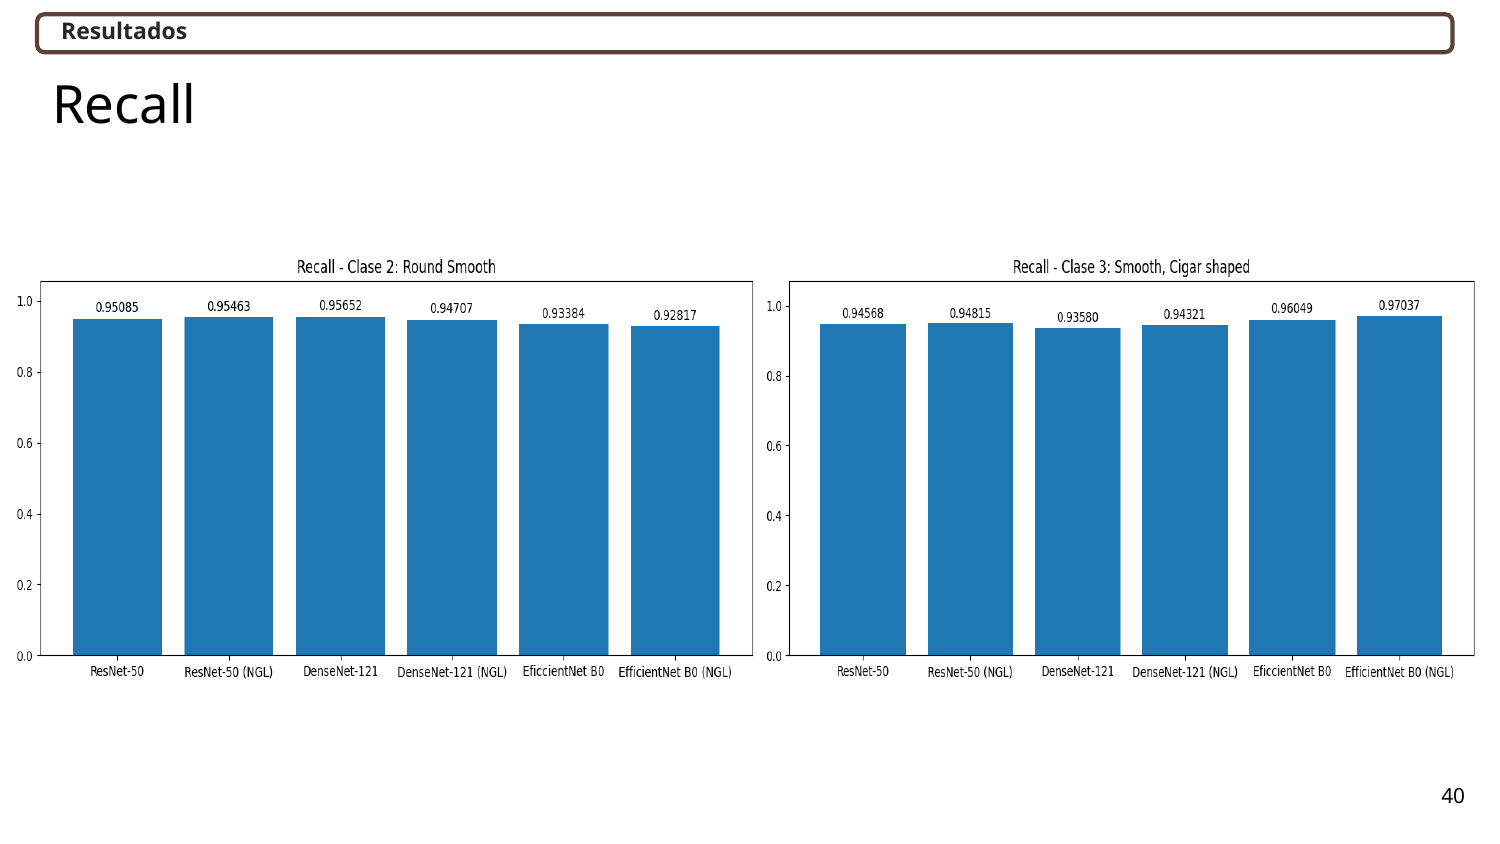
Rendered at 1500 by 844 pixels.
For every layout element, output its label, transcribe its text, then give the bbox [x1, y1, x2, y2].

text_box Resultados [61, 17, 314, 44]
text_box [37, 14, 1453, 53]
picture [8, 249, 1481, 688]
slide_number 40 [1389, 764, 1480, 830]
title Recall [37, 55, 1435, 149]
